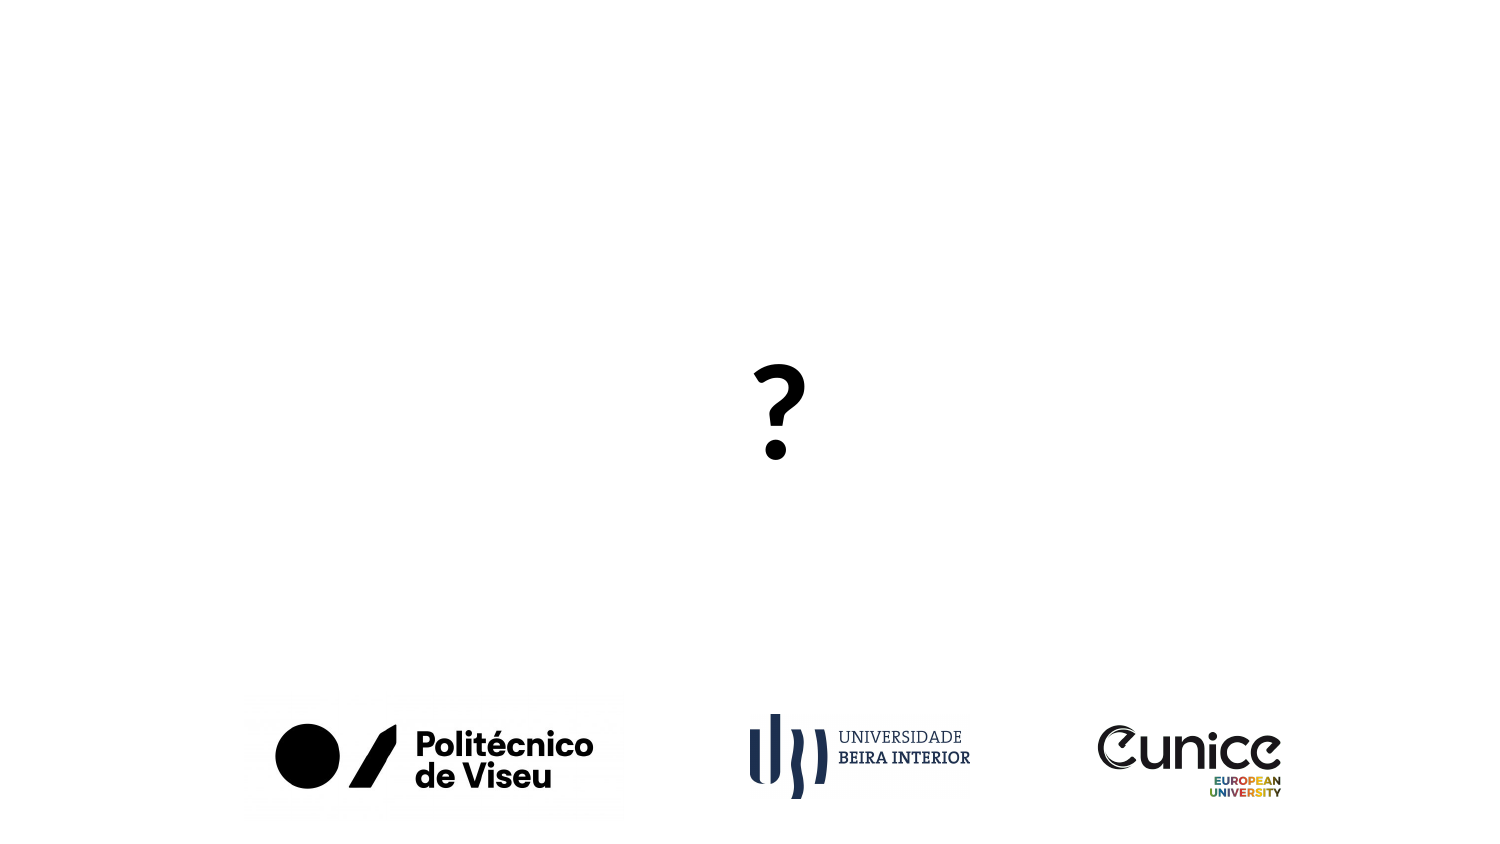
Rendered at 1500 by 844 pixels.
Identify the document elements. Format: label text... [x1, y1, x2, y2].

picture [1096, 723, 1284, 799]
picture [749, 714, 971, 799]
text_box ? [733, 314, 827, 495]
picture [244, 691, 624, 822]
